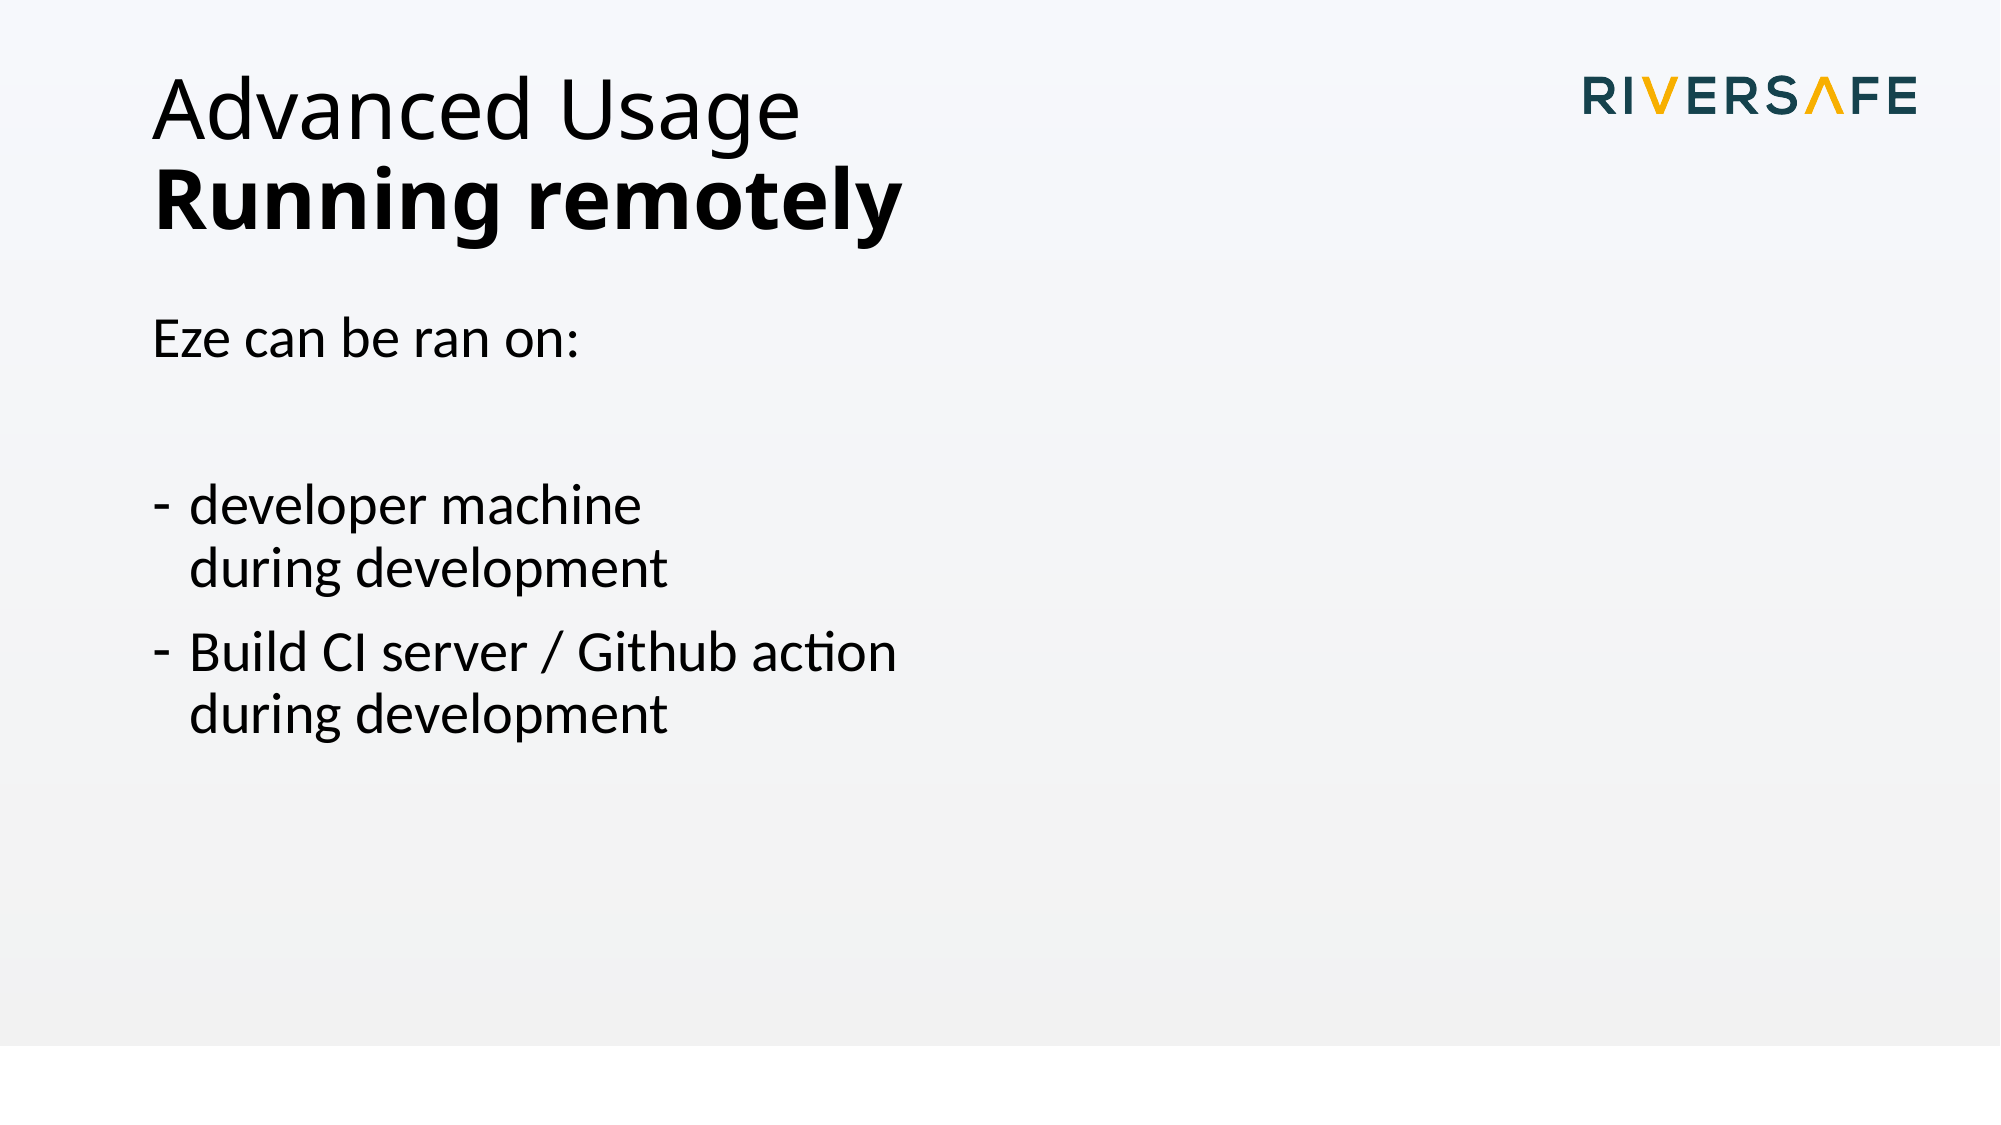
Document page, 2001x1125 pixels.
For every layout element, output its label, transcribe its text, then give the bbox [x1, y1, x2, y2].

list Eze can be ran on: developer machine during development Build CI server / Github action during development [137, 299, 1863, 1066]
picture [1863, 75, 1916, 115]
title Advanced Usage Running remotely [137, 59, 1863, 278]
